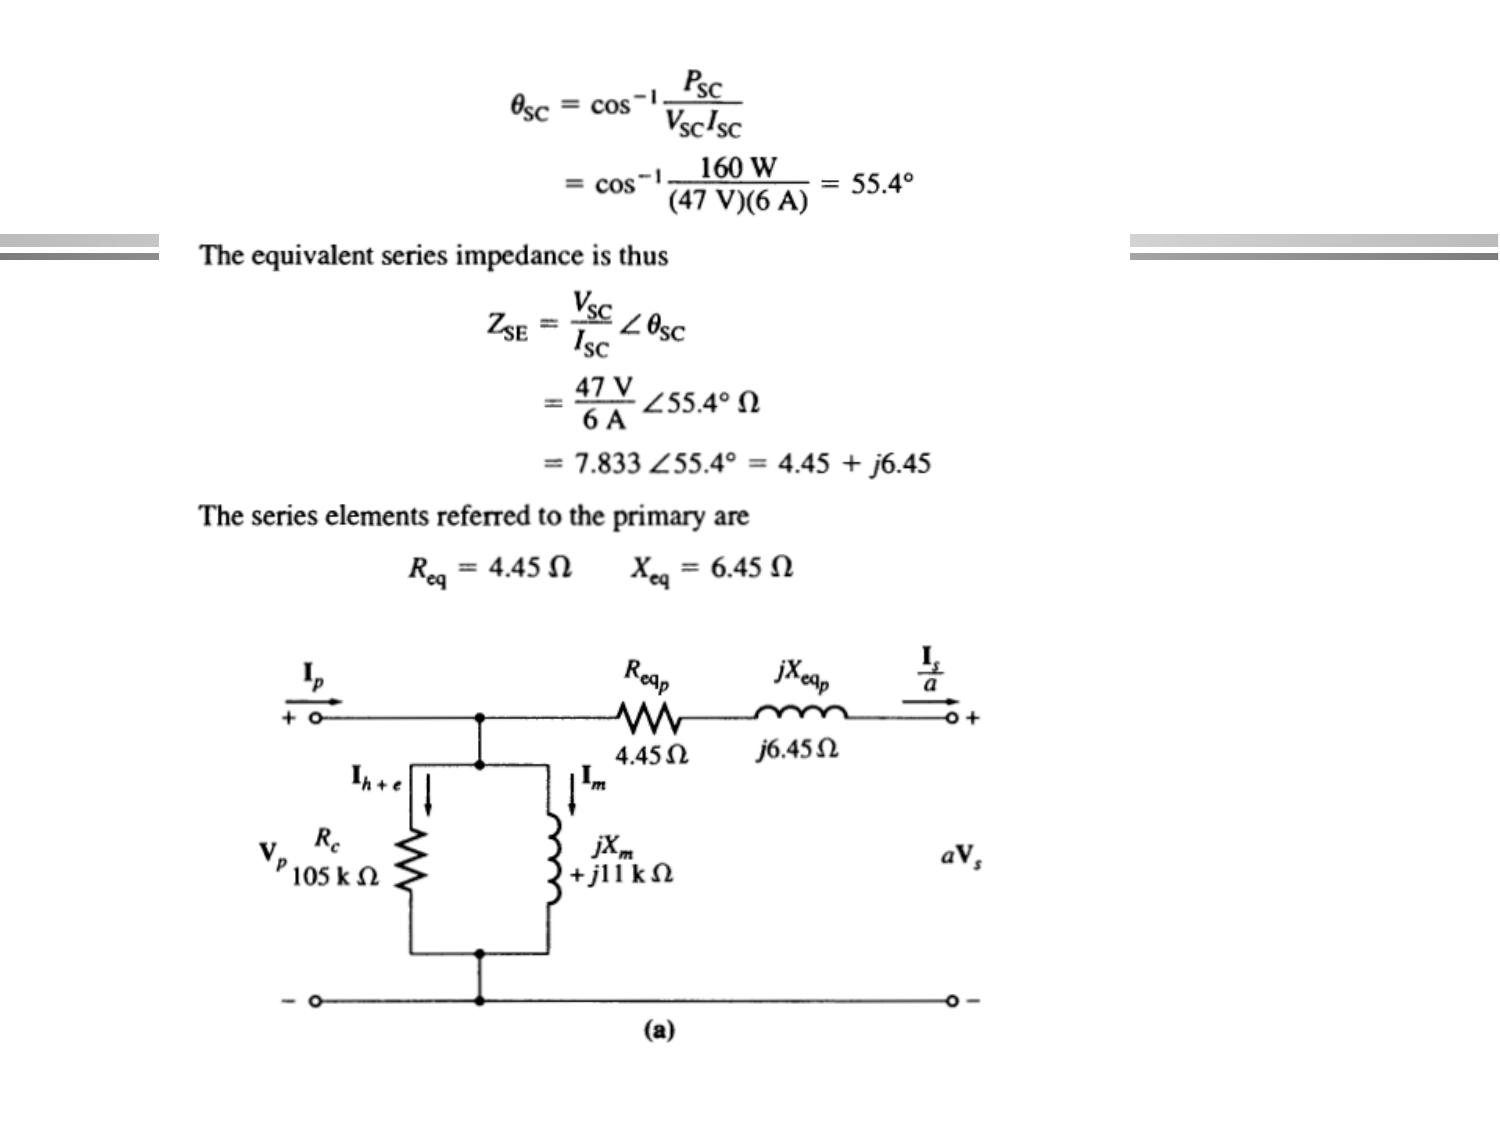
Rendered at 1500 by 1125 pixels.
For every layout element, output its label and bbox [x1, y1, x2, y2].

picture [229, 633, 1101, 1068]
picture [159, 54, 1130, 601]
